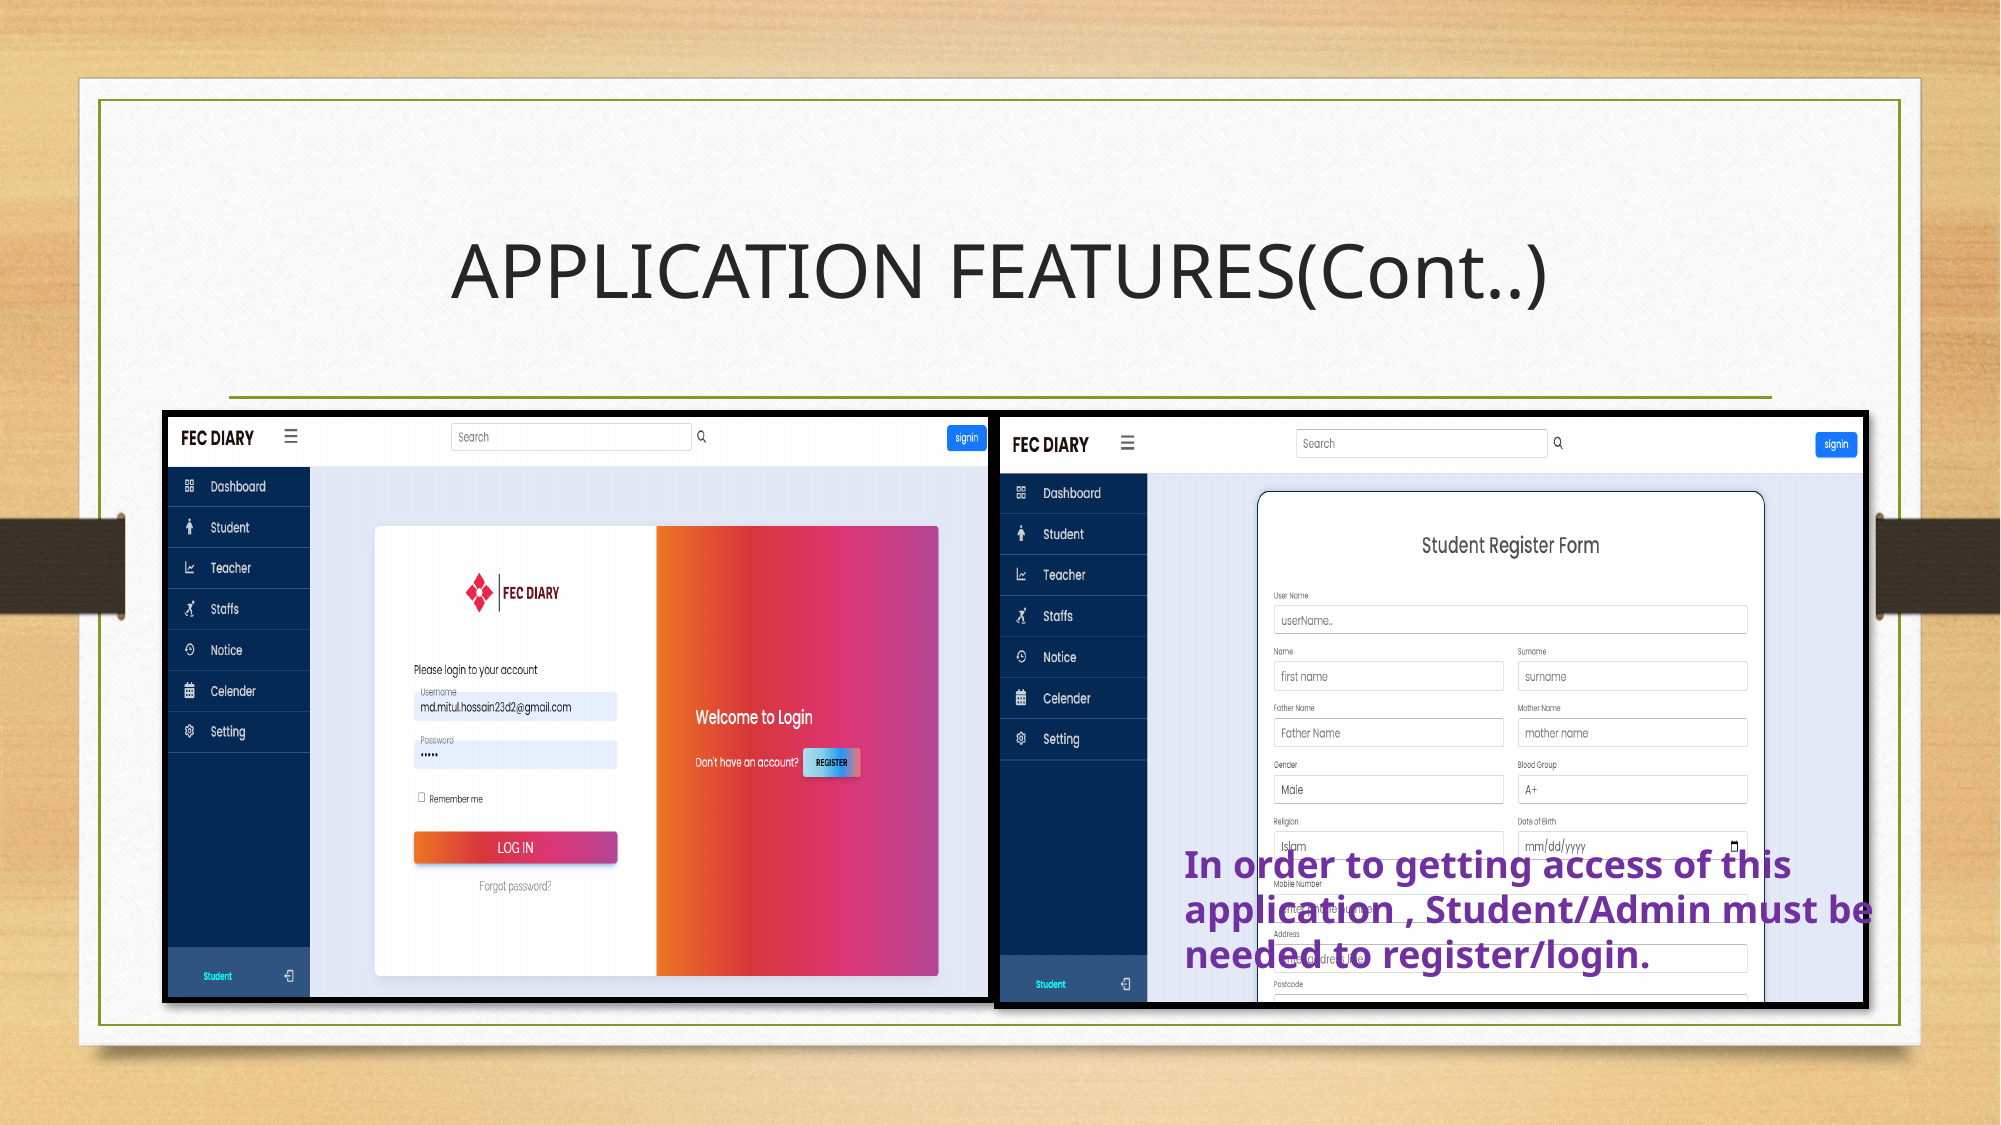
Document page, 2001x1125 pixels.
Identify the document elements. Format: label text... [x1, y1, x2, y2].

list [999, 416, 1864, 1003]
text_box In order to getting access of this application , Student/Admin must be needed to register/login. [1169, 833, 1925, 1029]
title APPLICATION FEATURES(Cont..) [212, 161, 1788, 375]
picture [0, 0, 2001, 1125]
